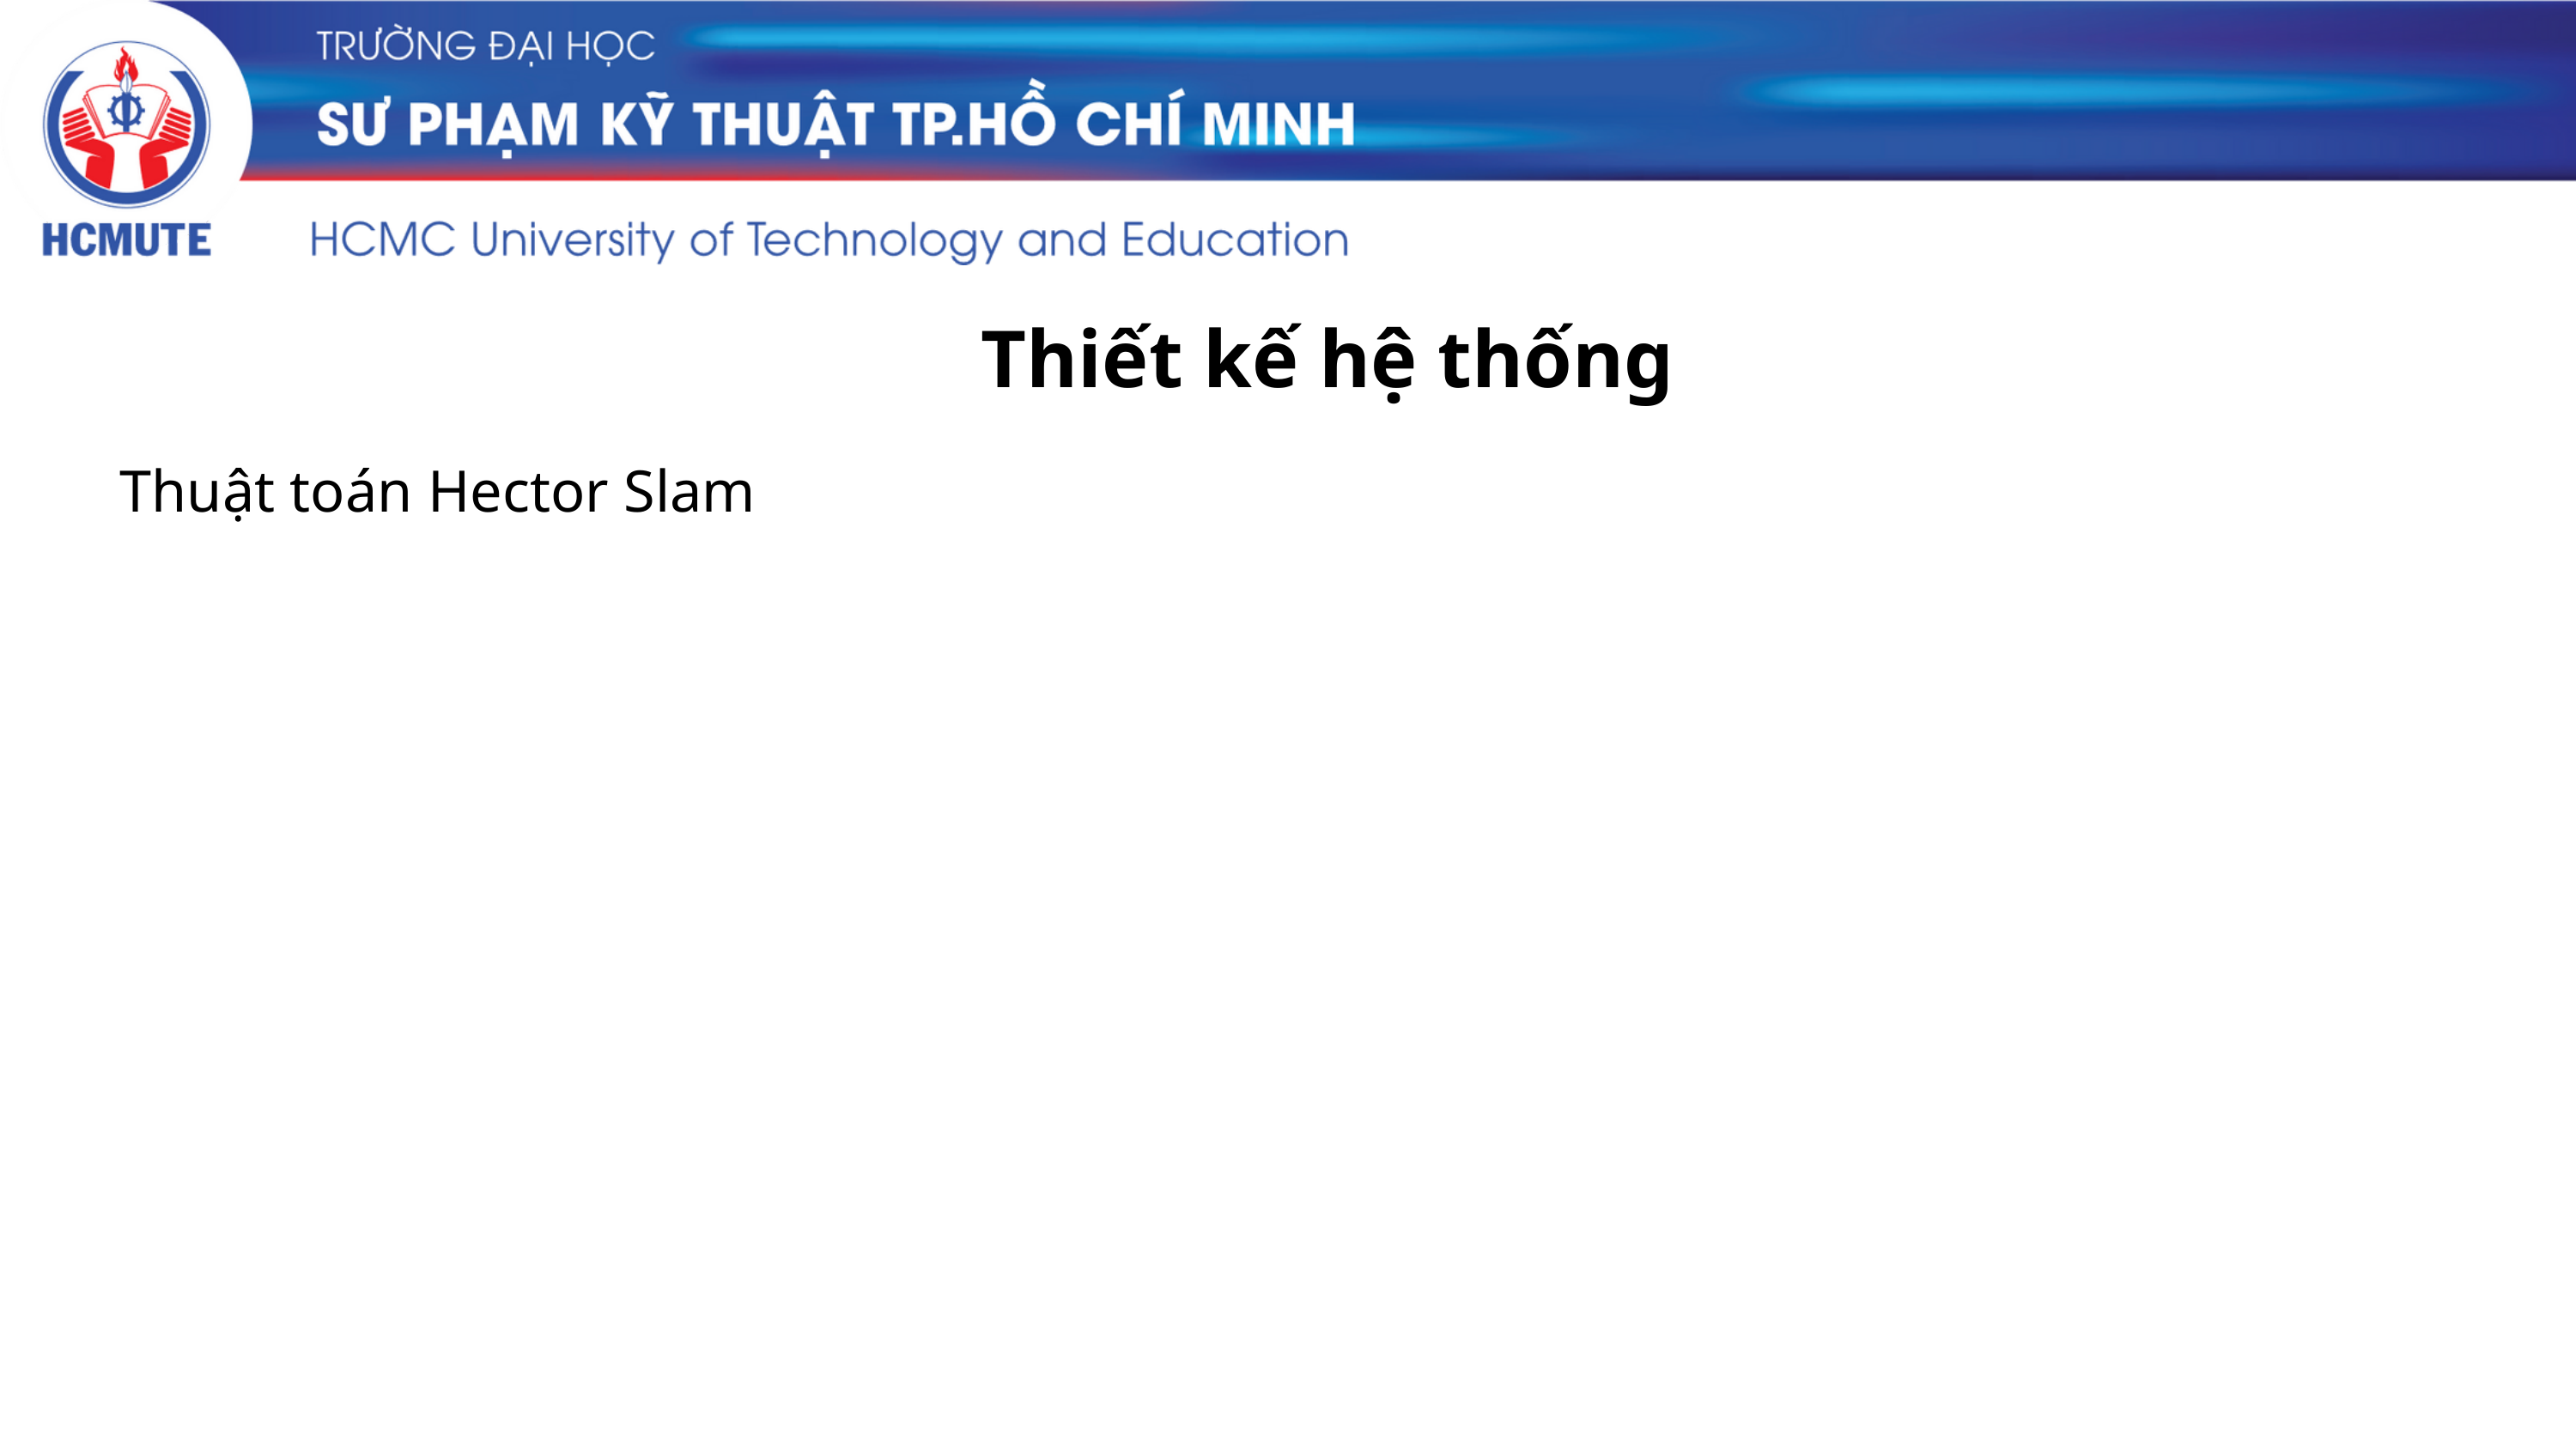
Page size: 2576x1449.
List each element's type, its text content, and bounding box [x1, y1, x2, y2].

text_box Thuật toán Hector Slam [107, 448, 966, 530]
text_box Thiết kế hệ thống [945, 302, 1711, 410]
text_box [0, 0, 2576, 265]
